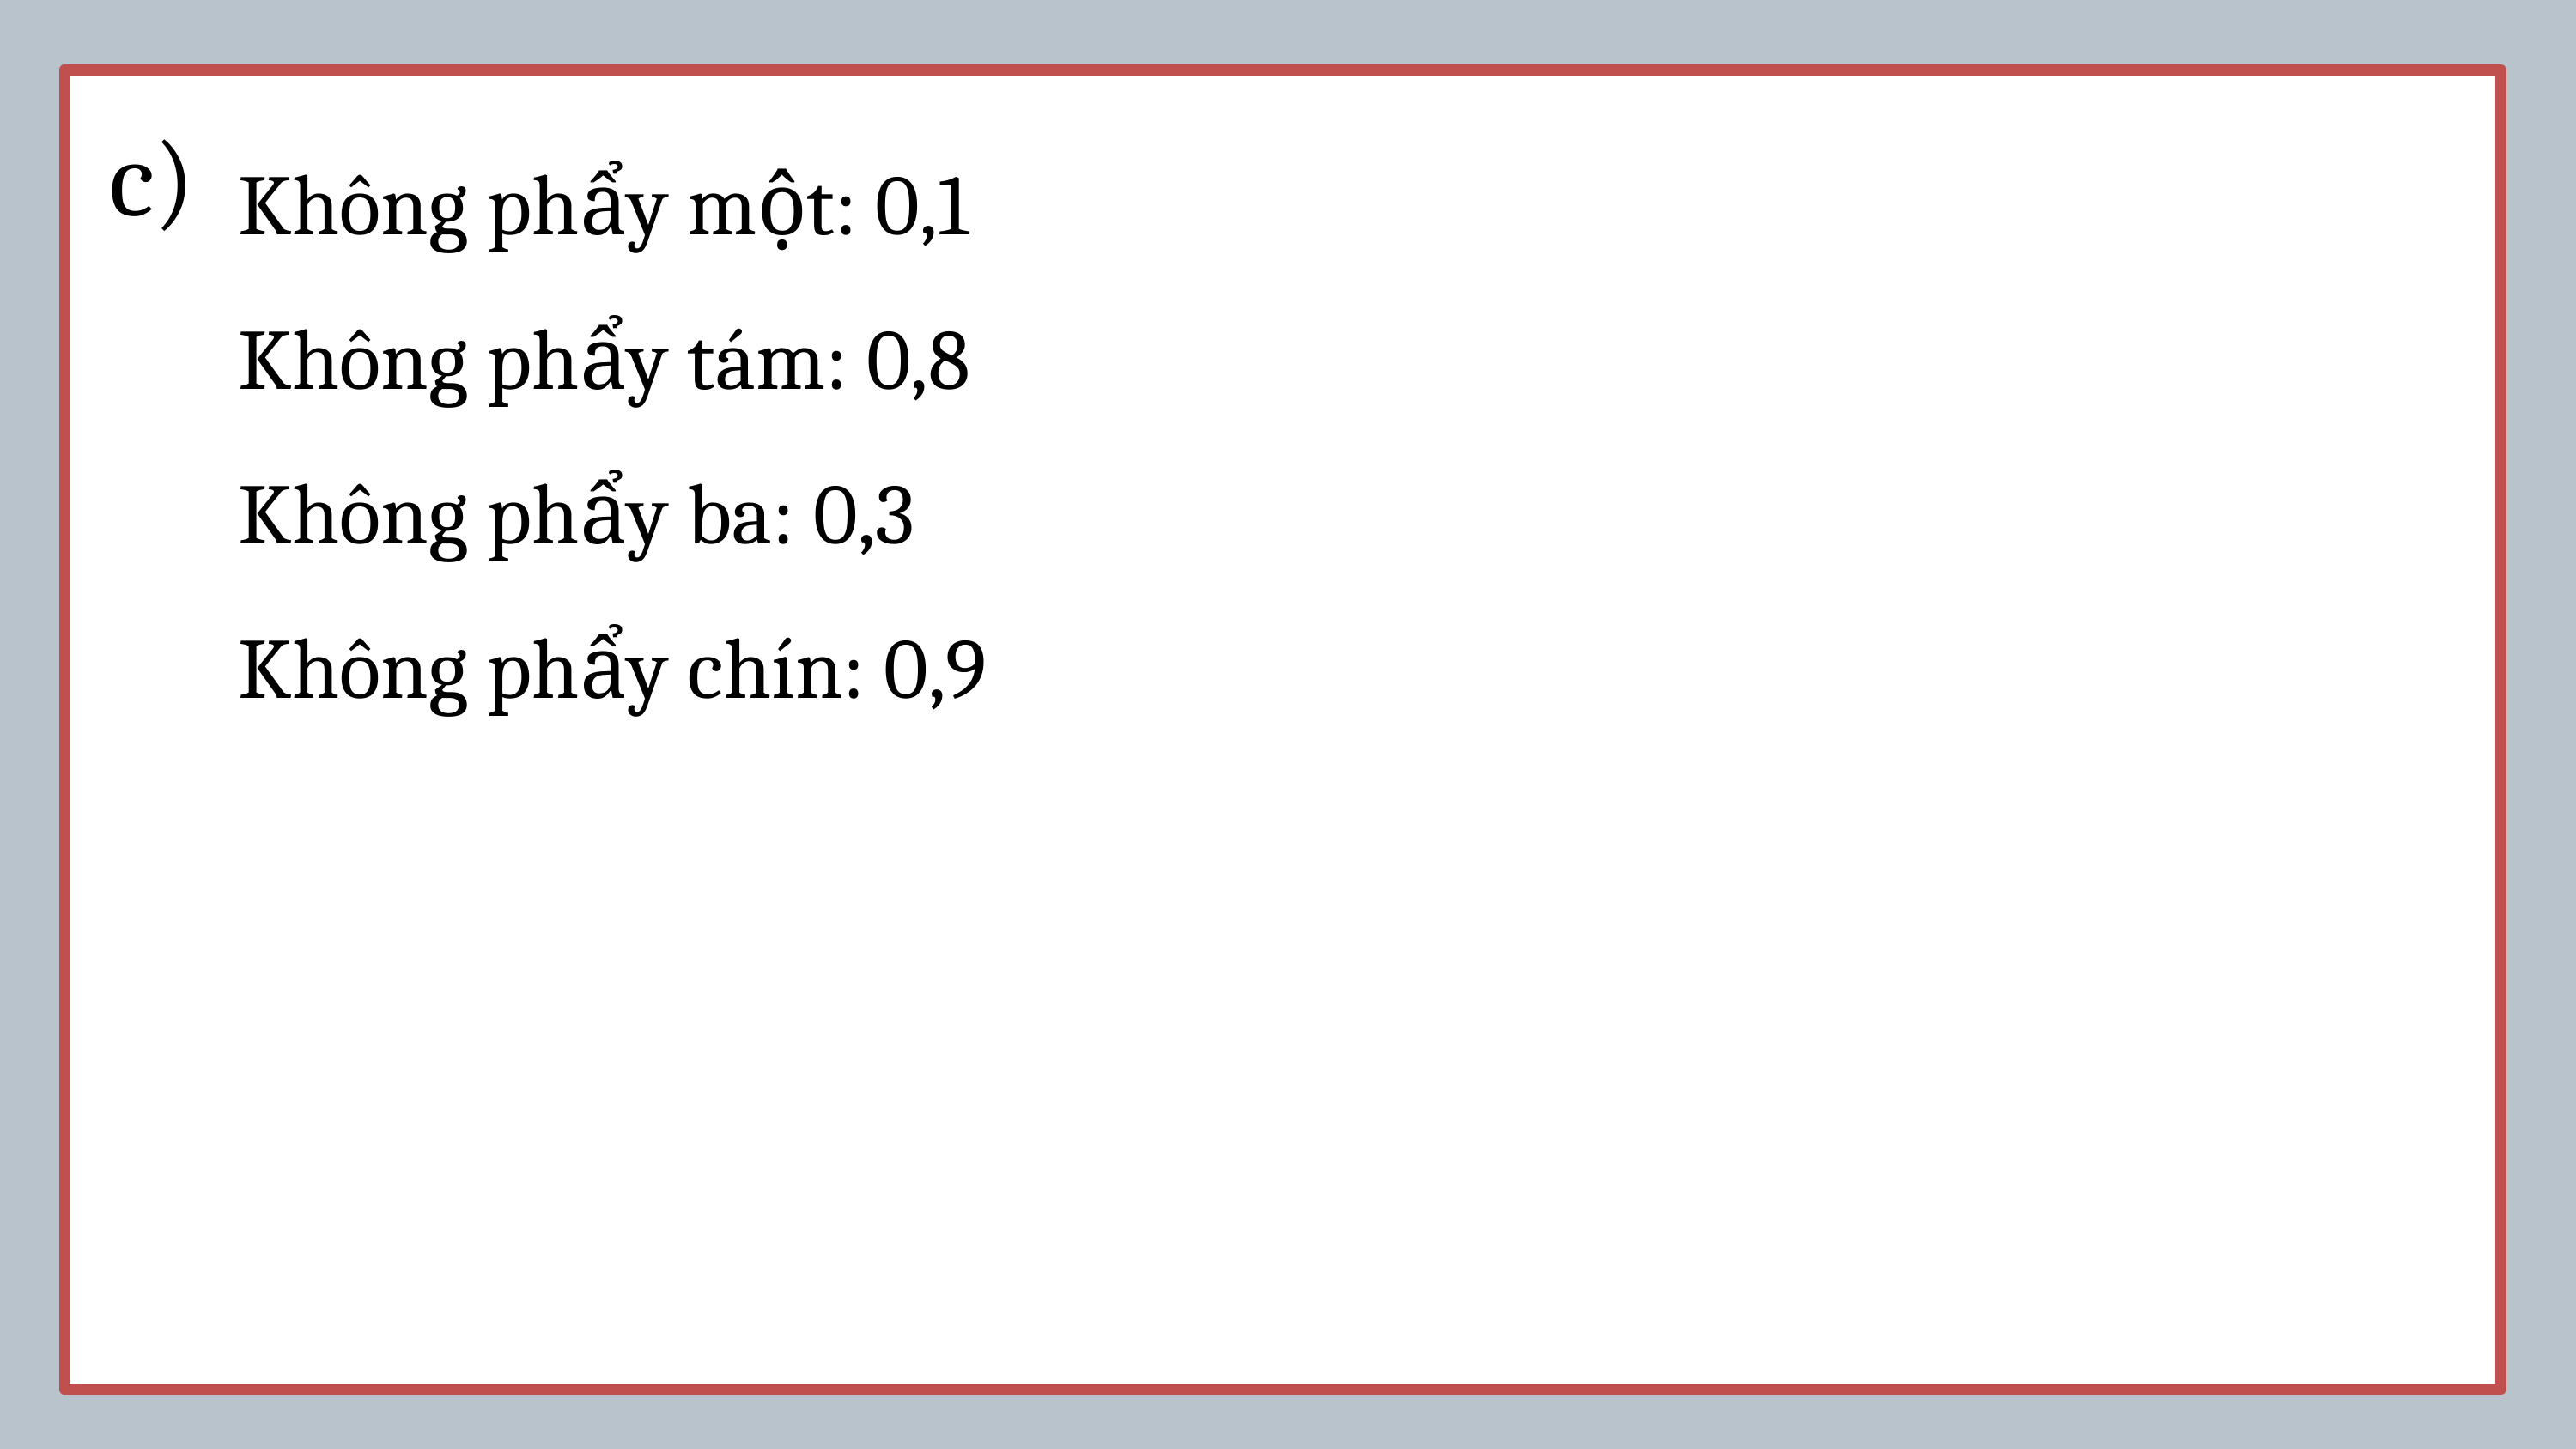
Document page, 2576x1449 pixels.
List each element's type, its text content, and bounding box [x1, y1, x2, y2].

text_box Không phẩy một: 0,1 Không phẩy tám: 0,8 Không phẩy ba: 0,3 Không phẩy chín: 0,9 [225, 91, 2061, 722]
text_box [63, 68, 2502, 1391]
text_box c) [96, 101, 225, 244]
